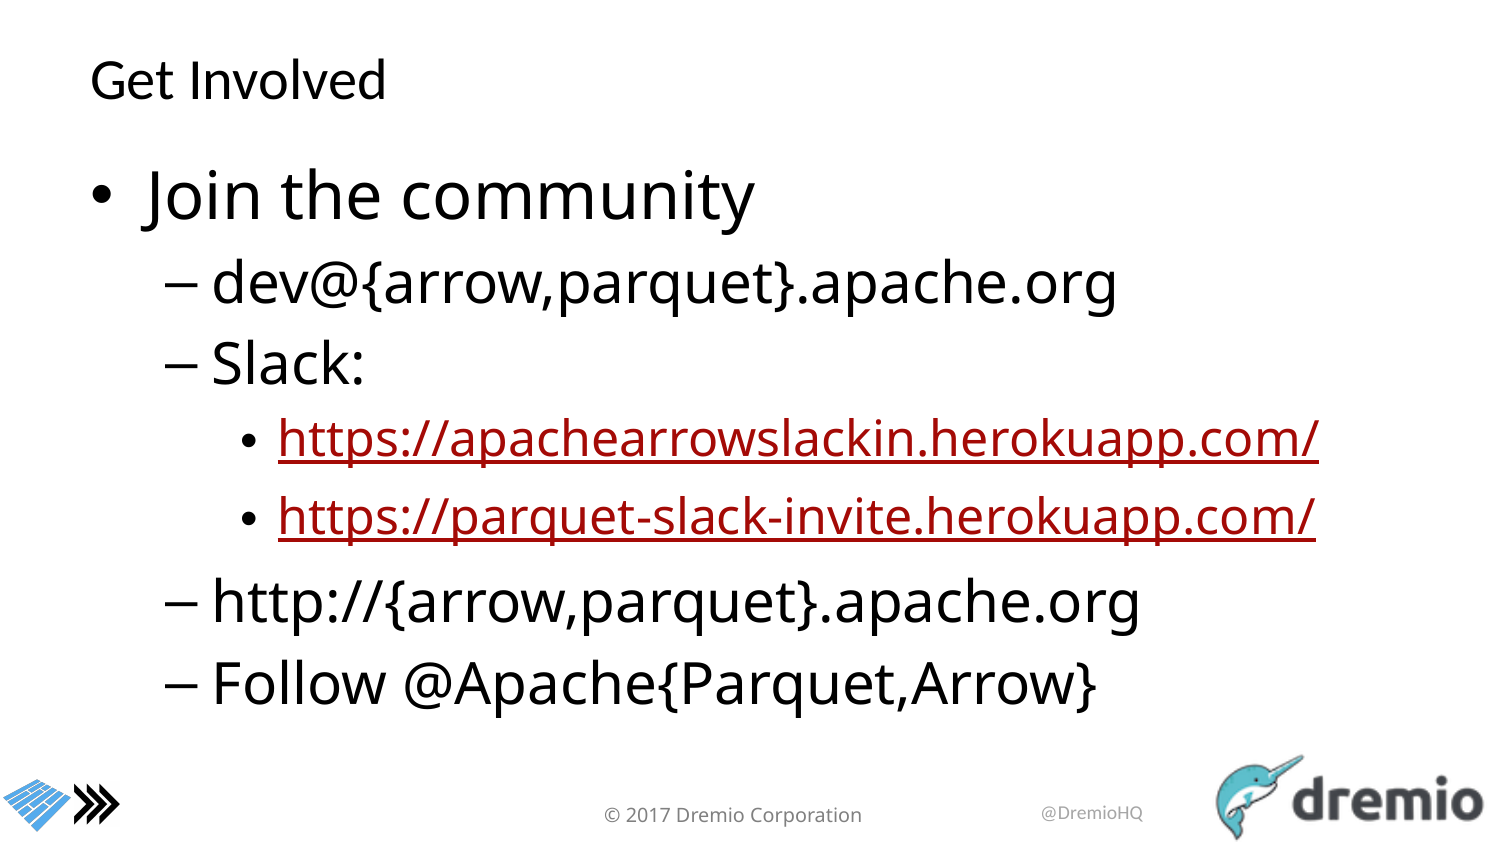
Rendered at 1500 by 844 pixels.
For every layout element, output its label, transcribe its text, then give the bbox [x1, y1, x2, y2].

list Join the community dev@{arrow,parquet}.apache.org Slack: https://apachearrowslackin.herokuapp.com/ https://parquet-slack-invite.herokuapp.com/ http://{arrow,parquet}.apache.org Follow @Apache{Parquet,Arrow} [75, 145, 1425, 754]
title Get Involved [75, 33, 1425, 118]
picture [1209, 751, 1488, 842]
picture [74, 781, 120, 827]
